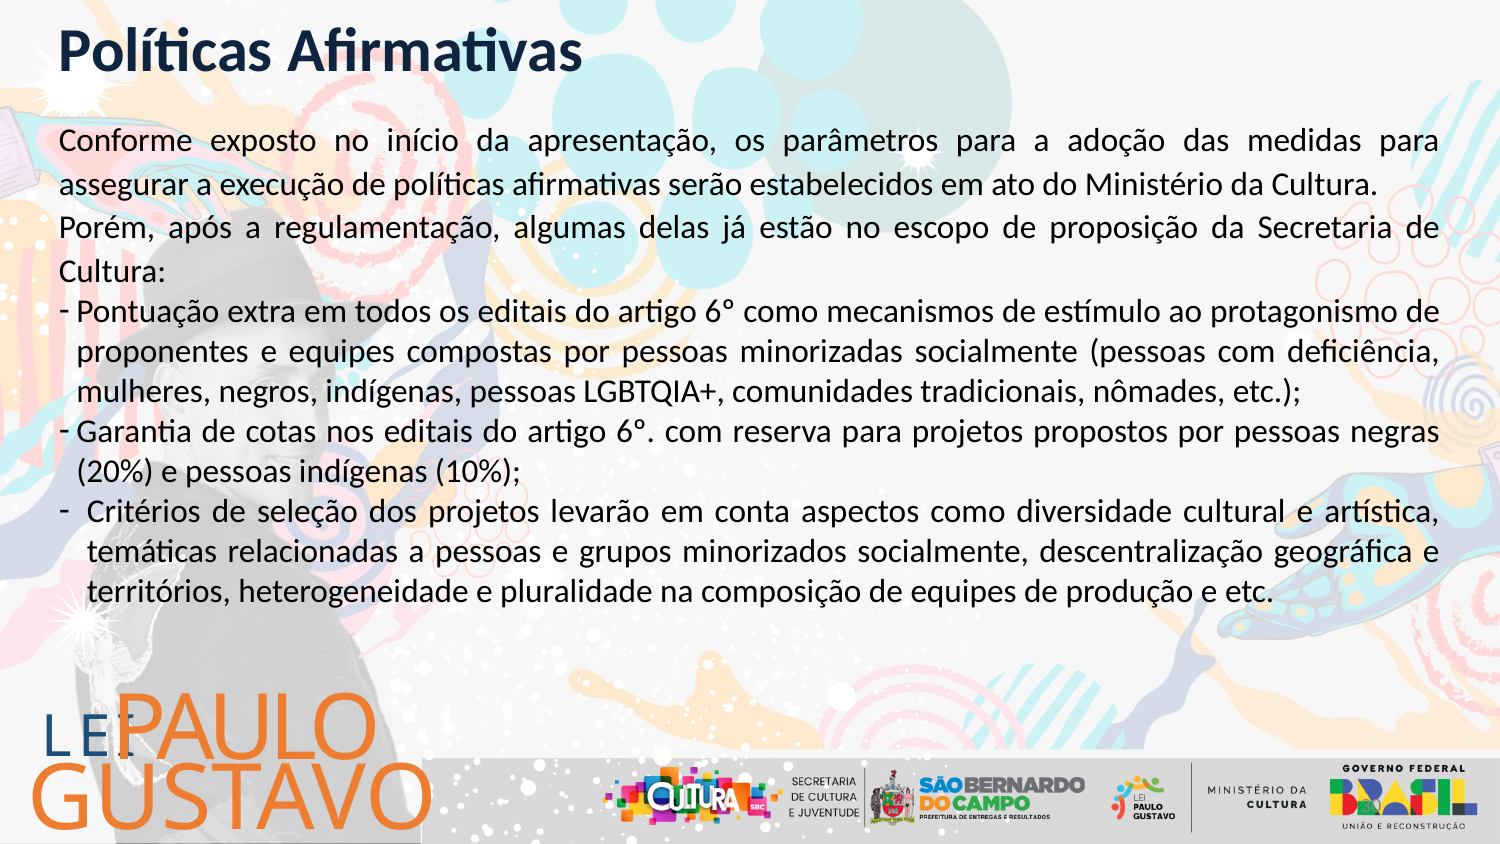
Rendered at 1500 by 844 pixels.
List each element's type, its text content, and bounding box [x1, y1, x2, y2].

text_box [13, 660, 490, 844]
text_box Políticas Afirmativas [43, 0, 1312, 106]
picture [490, 759, 1500, 844]
slide_number 30 [1059, 782, 1397, 828]
text_box Conforme exposto no início da apresentação, os parâmetros para a adoção das medidas para assegurar a execução de políticas afirmativas serão estabelecidos em ato do Ministério da Cultura. Porém, após a regulamentação, algumas delas já estão no escopo de proposição da Secretaria de Cultura: Pontuação extra em todos os editais do artigo 6º como mecanismos de estímulo ao protagonismo de proponentes e equipes compostas por pessoas minorizadas socialmente (pessoas com deficiência, mulheres, negros, indígenas, pessoas LGBTQIA+, comunidades tradicionais, nômades, etc.); Garantia de cotas nos editais do artigo 6º. com reserva para projetos propostos por pessoas negras (20%) e pessoas indígenas (10%); Critérios de seleção dos projetos levarão em conta aspectos como diversidade cultural e artística, temáticas relacionadas a pessoas e grupos minorizados socialmente, descentralização geográfica e territórios, heterogeneidade e pluralidade na composição de equipes de produção e etc. [43, 106, 1457, 617]
